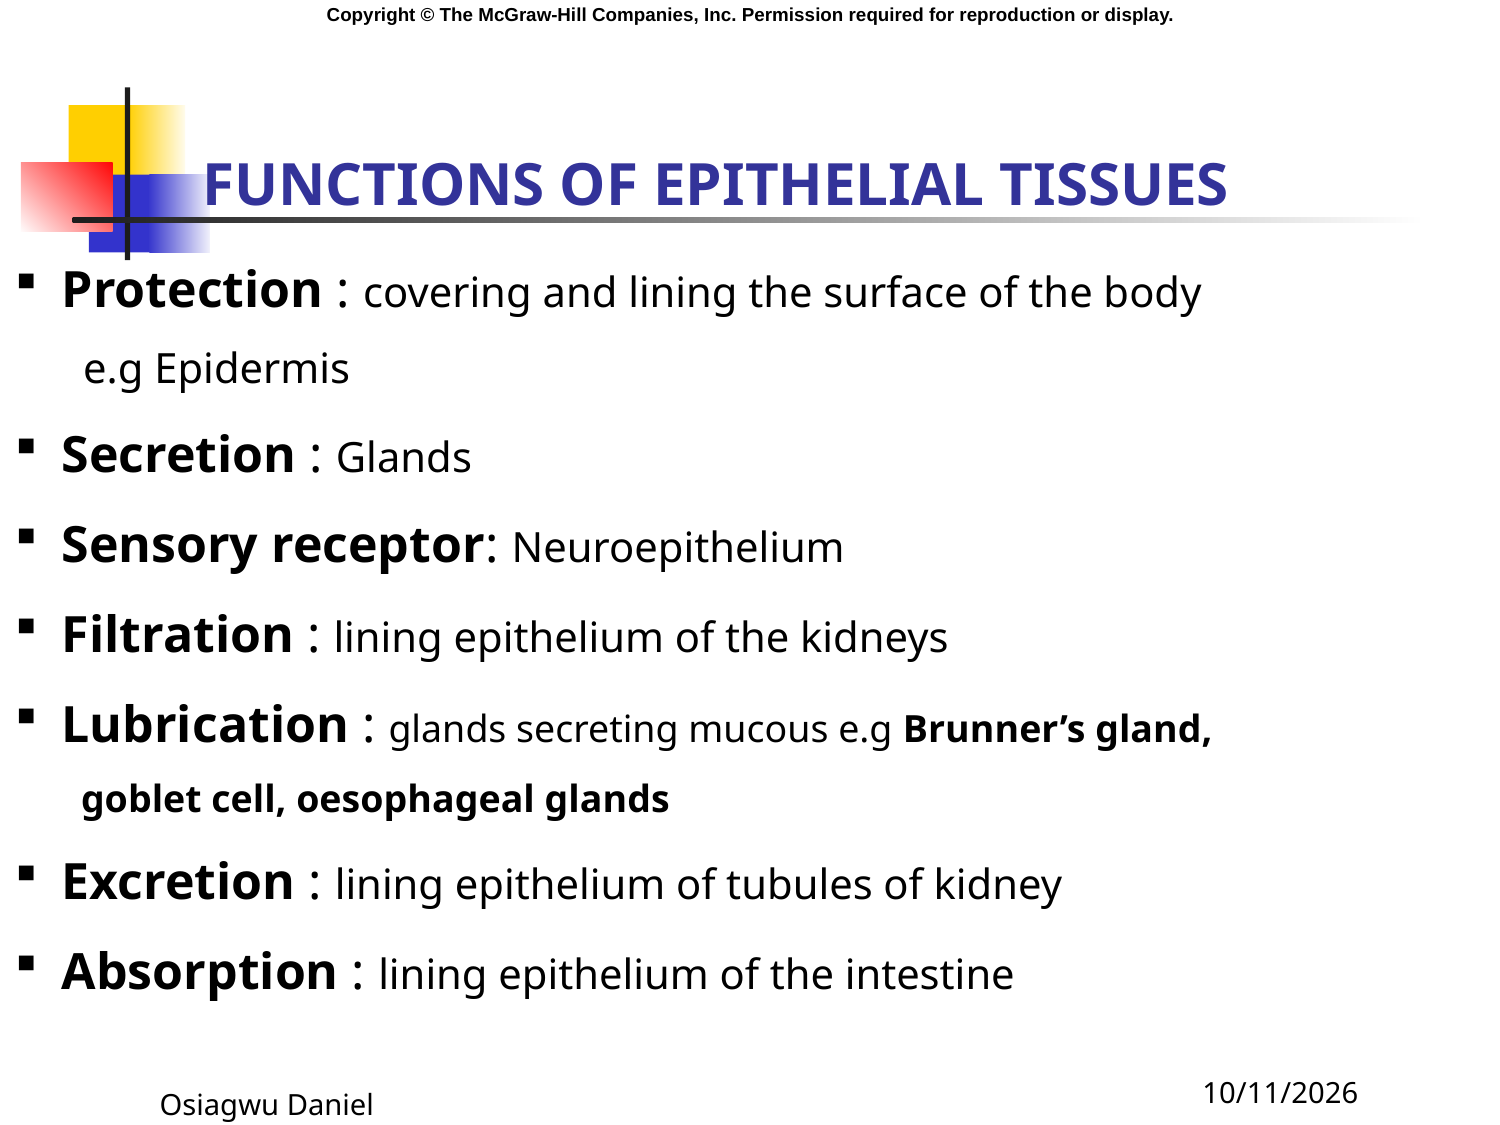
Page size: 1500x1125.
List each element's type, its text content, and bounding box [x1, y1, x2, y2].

title FUNCTIONS OF EPITHELIAL TISSUES [187, 12, 1468, 219]
text_box Protection : covering and lining the surface of the body e.g Epidermis Secretion : Glands Sensory receptor: Neuroepithelium Filtration : lining epithelium of the kidneys Lubrication : glands secreting mucous e.g Brunner’s gland, goblet cell, oesophageal glands Excretion : lining epithelium of tubules of kidney Absorption : lining epithelium of the intestine [0, 219, 1500, 1125]
footer Osiagwu Daniel [29, 1052, 505, 1125]
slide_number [1187, 1046, 1500, 1123]
